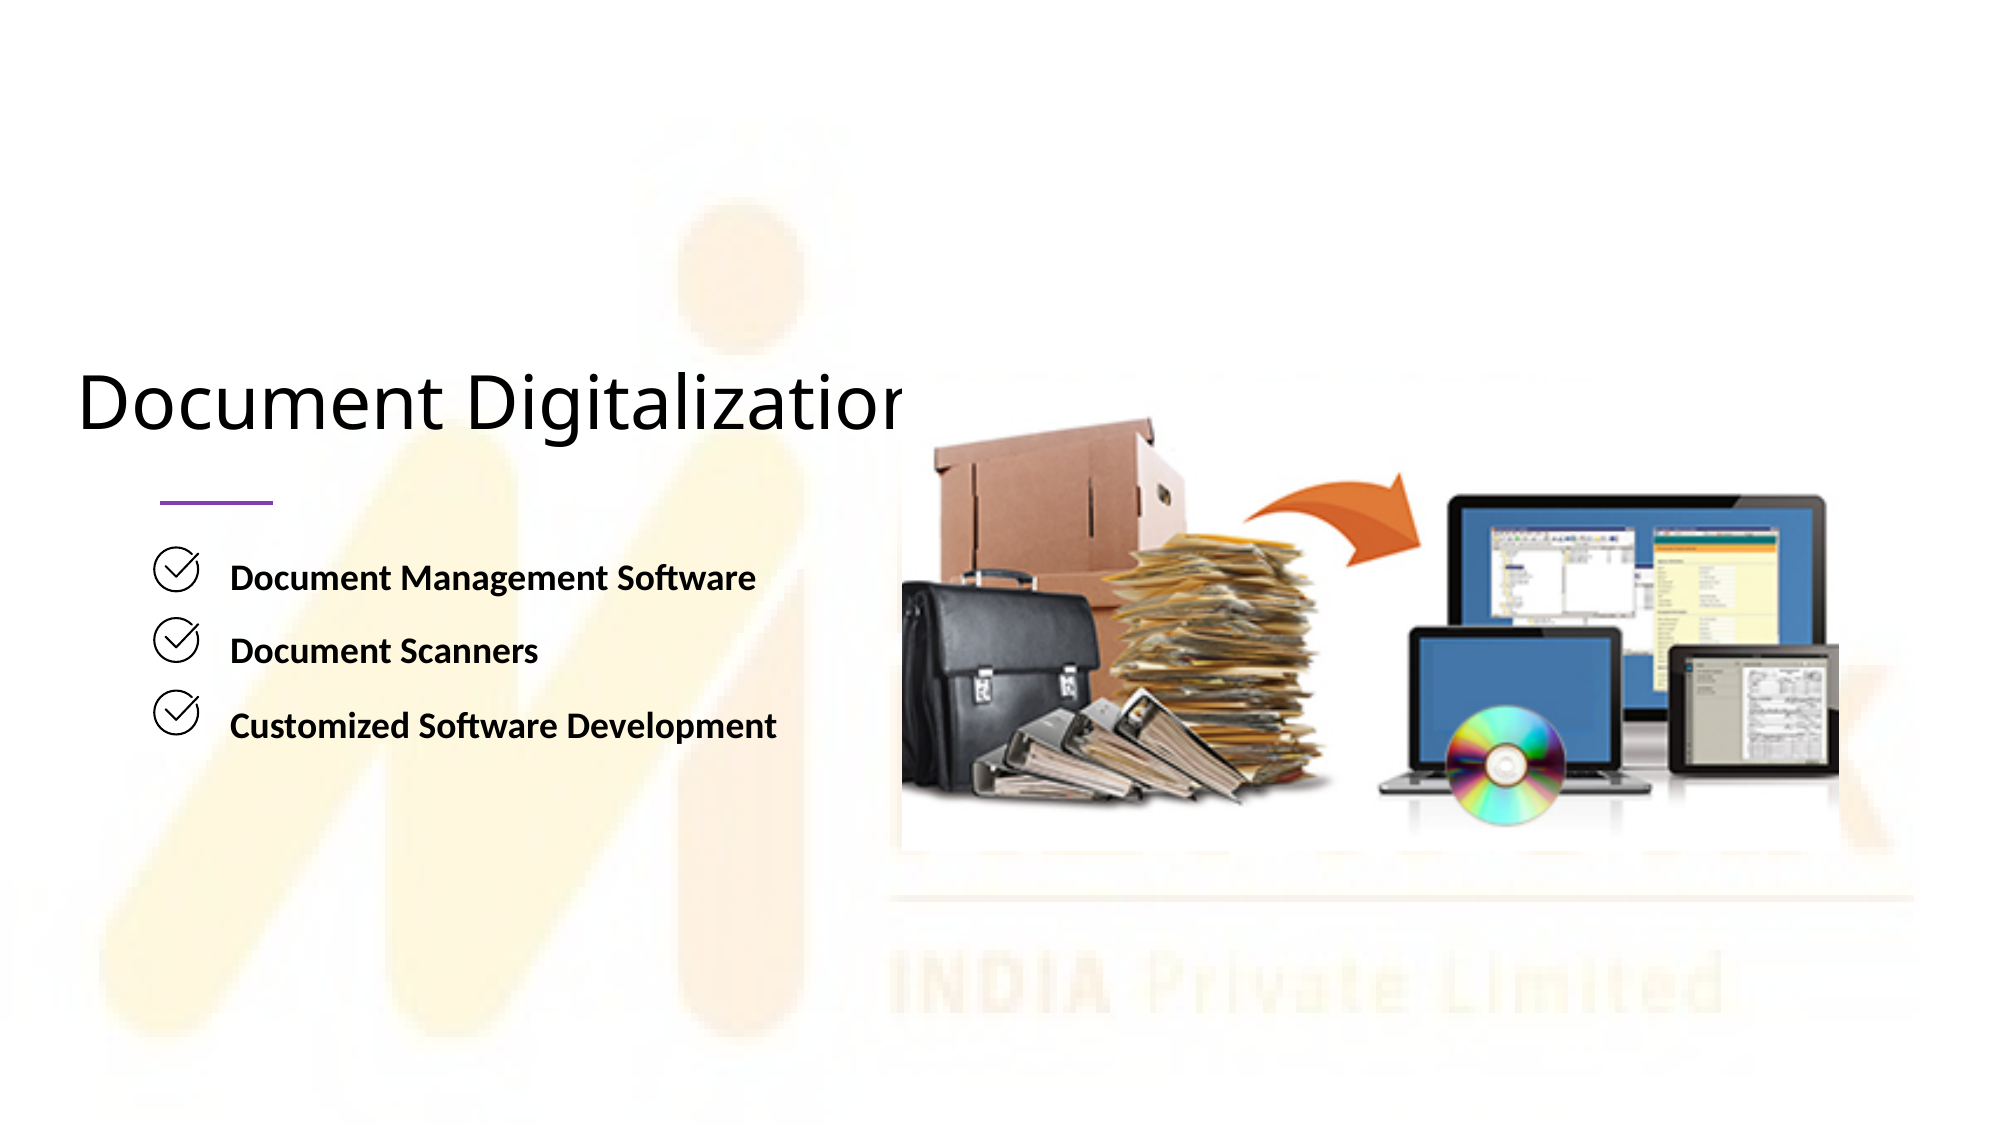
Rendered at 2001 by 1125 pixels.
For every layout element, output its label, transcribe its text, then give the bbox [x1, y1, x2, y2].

text_box Document Scanners [229, 617, 835, 672]
text_box [153, 689, 200, 736]
text_box Document Management Software [229, 544, 835, 599]
text_box [153, 617, 200, 664]
text_box [153, 546, 200, 593]
text_box Document Digitalization [76, 371, 927, 444]
picture [902, 382, 1839, 852]
text_box Customized Software Development [229, 692, 835, 746]
